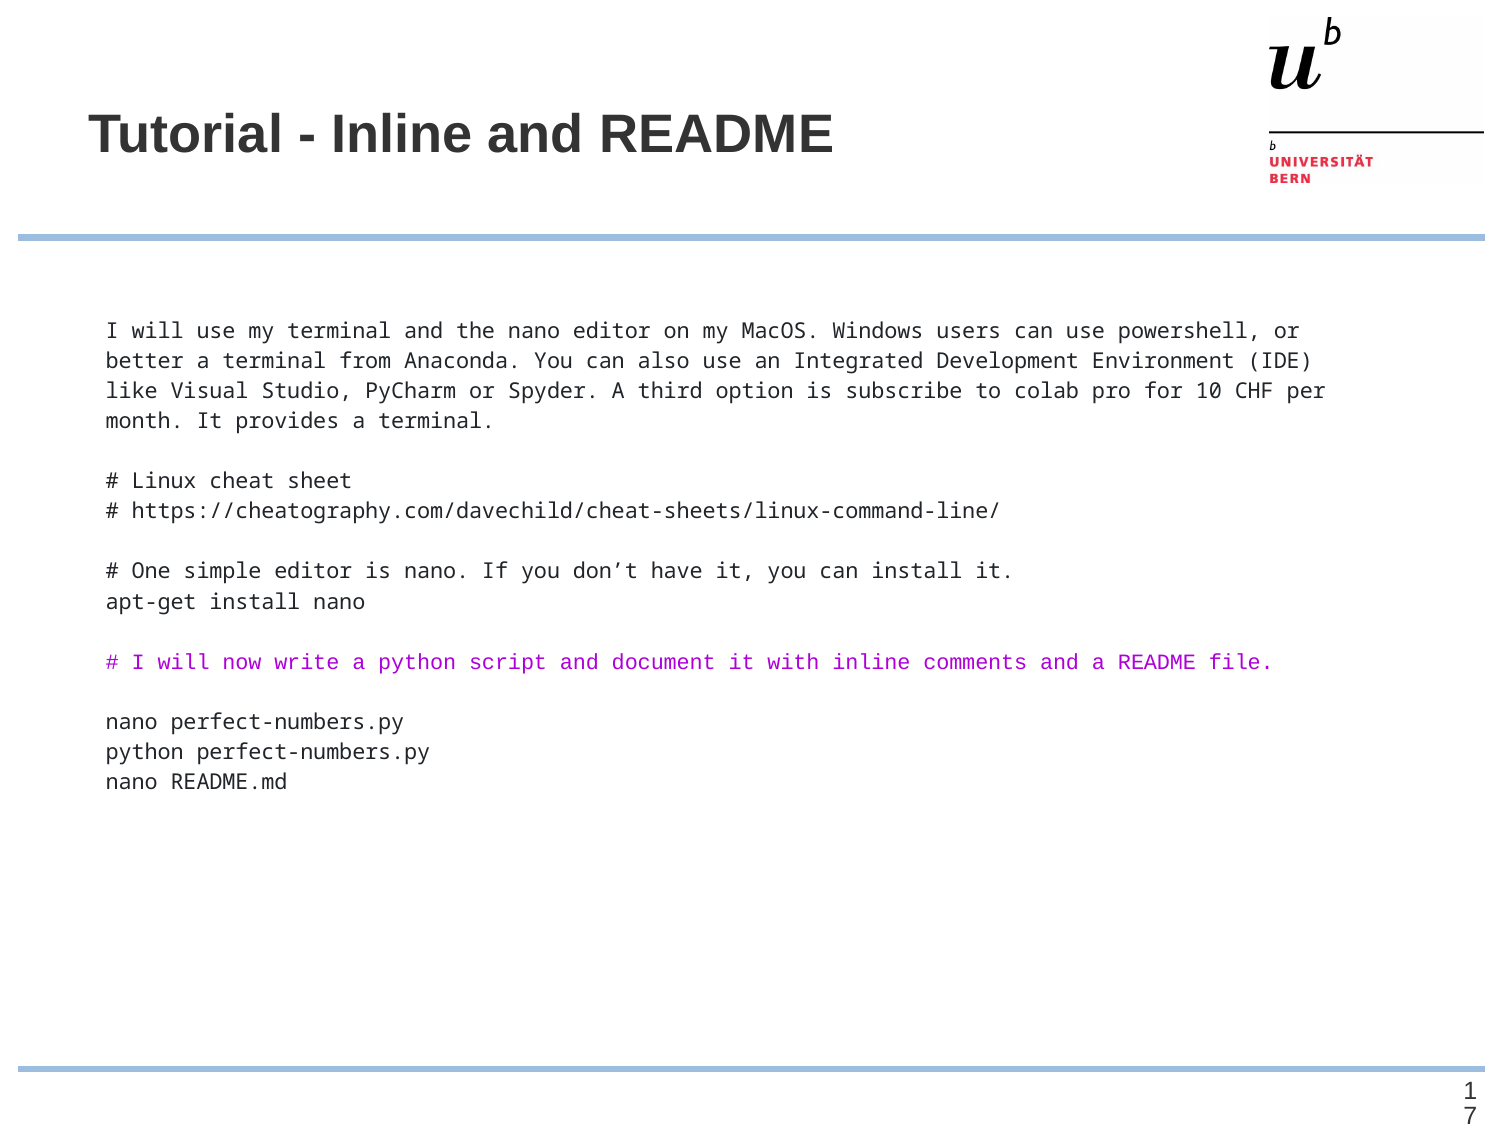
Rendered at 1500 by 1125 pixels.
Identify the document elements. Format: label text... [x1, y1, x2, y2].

slide_number ‹#› [1463, 1074, 1485, 1125]
text_box I will use my terminal and the nano editor on my MacOS. Windows users can use powershell, or better a terminal from Anaconda. You can also use an Integrated Development Environment (IDE) like Visual Studio, PyCharm or Spyder. A third option is subscribe to colab pro for 10 CHF per month. It provides a terminal. # Linux cheat sheet # https://cheatography.com/davechild/cheat-sheets/linux-command-line/ # One simple editor is nano. If you don’t have it, you can install it. apt-get install nano # I will now write a python script and document it with inline comments and a README file. nano perfect-numbers.py python perfect-numbers.py nano README.md [98, 304, 1402, 905]
picture [1269, 17, 1484, 183]
title Tutorial - Inline and README [88, 106, 1175, 241]
